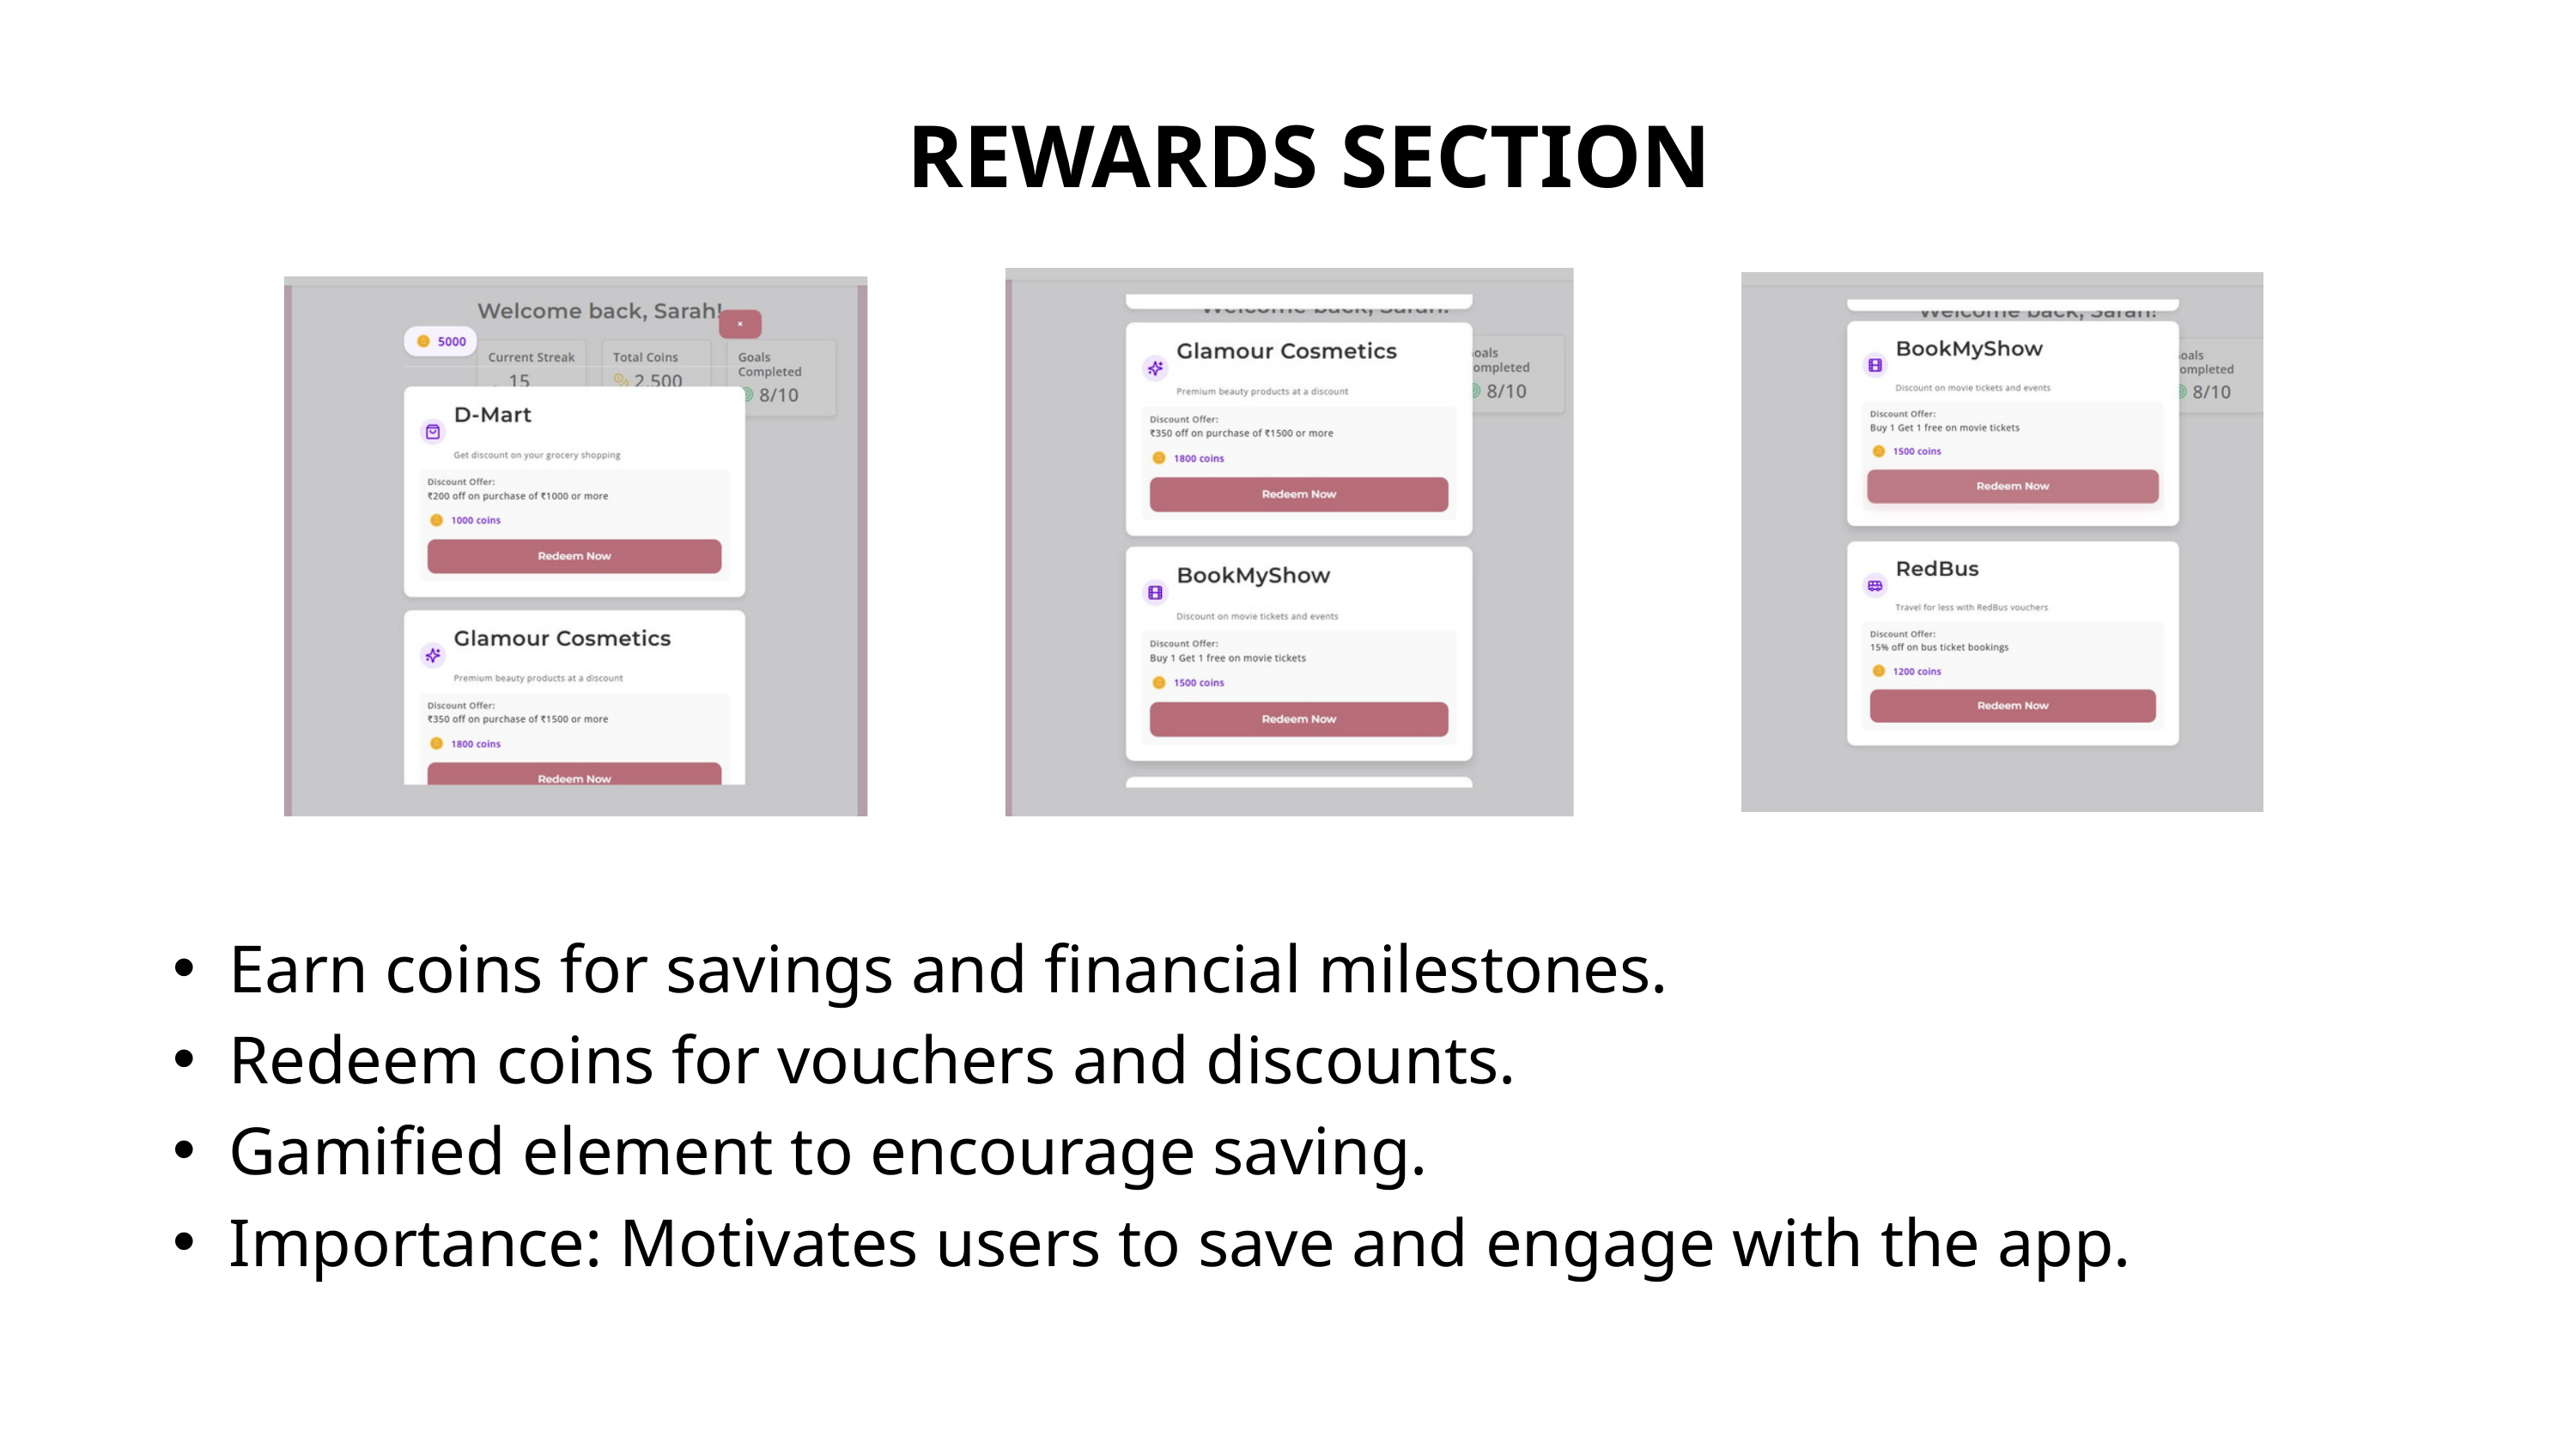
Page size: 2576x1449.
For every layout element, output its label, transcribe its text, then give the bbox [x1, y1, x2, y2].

text_box REWARDS SECTION [600, 0, 2018, 205]
text_box [1005, 268, 1574, 816]
text_box [283, 276, 868, 816]
text_box Earn coins for savings and financial milestones. Redeem coins for vouchers and discounts. Gamified element to encourage saving. Importance: Motivates users to save and engage with the app. [118, 914, 2501, 1280]
text_box [1741, 272, 2263, 812]
